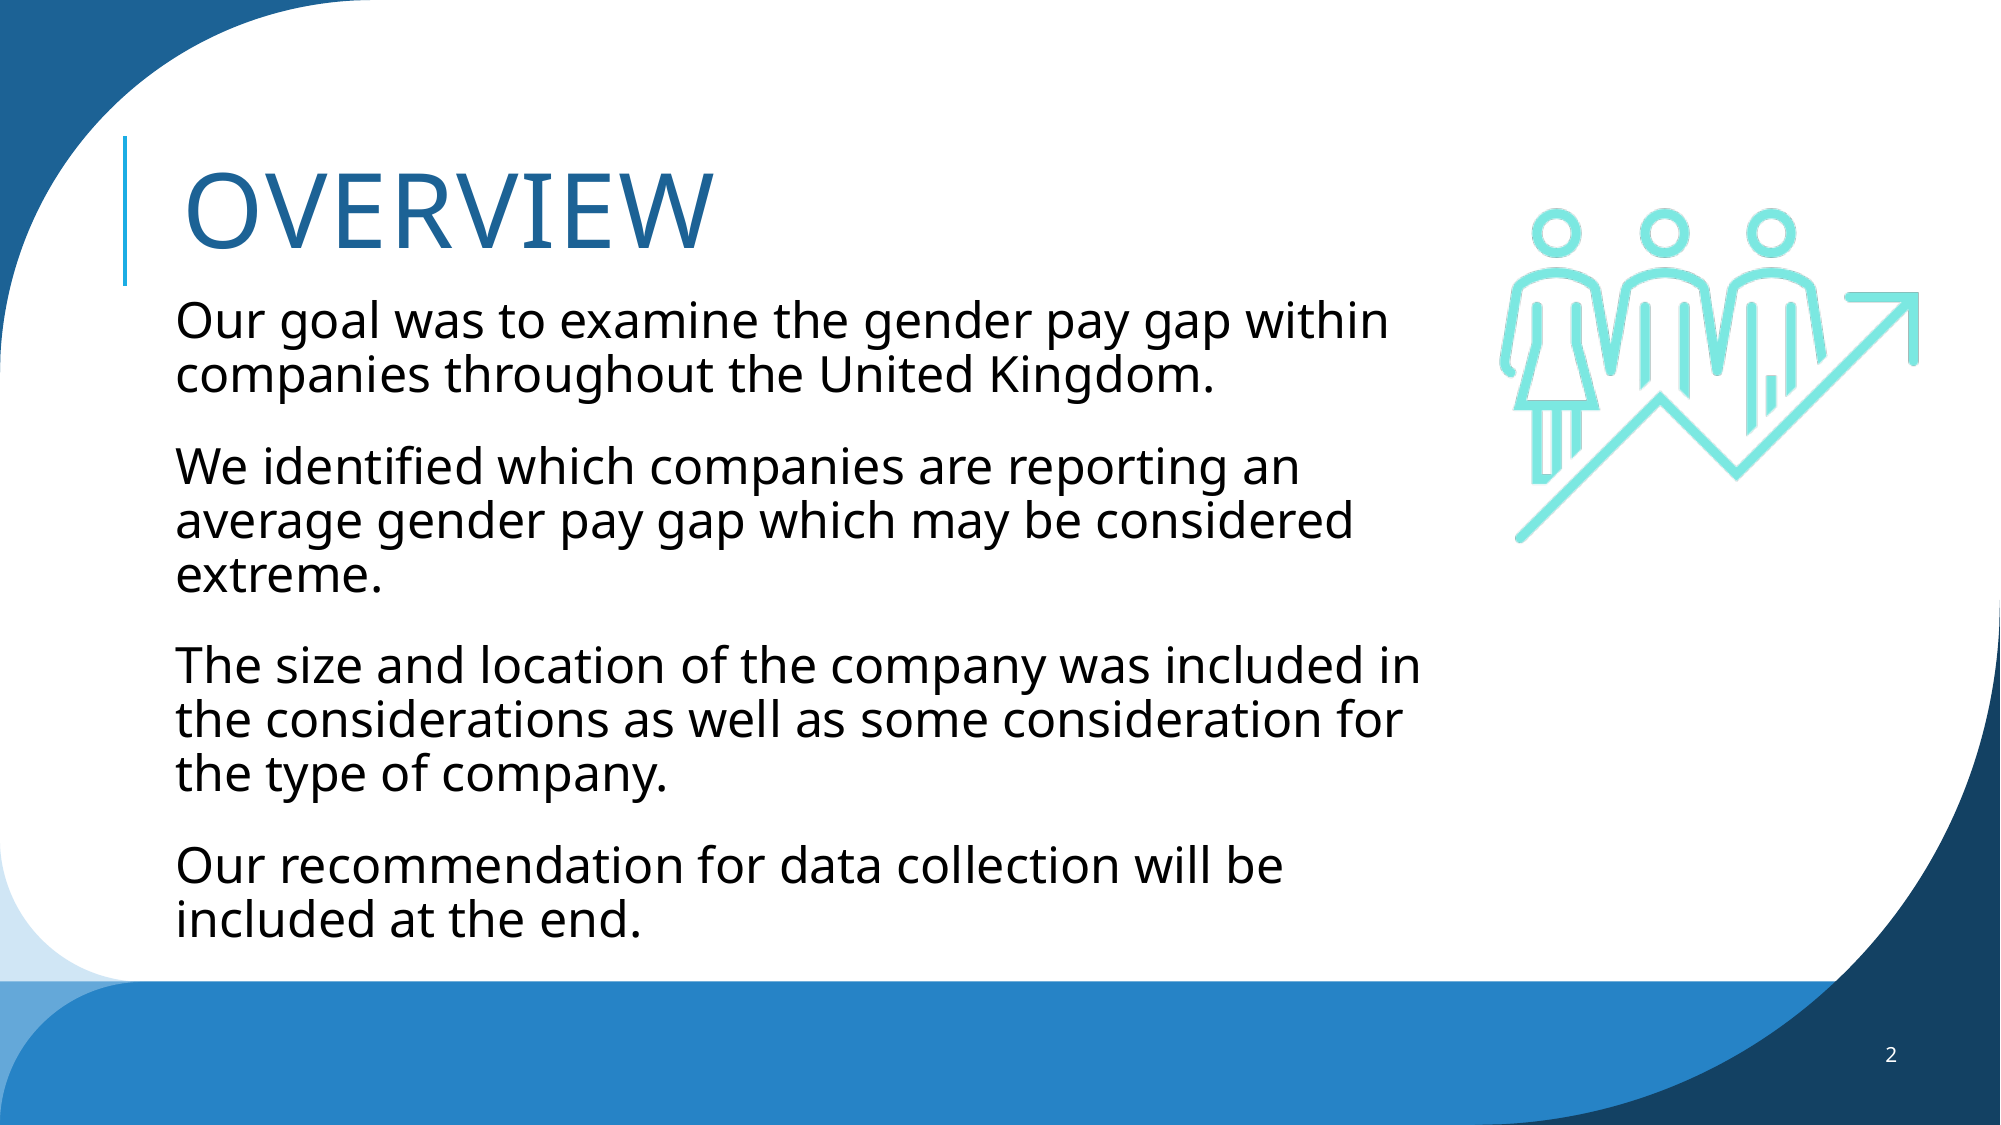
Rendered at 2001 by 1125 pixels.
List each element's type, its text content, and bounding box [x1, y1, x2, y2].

title Overview [168, 96, 1137, 294]
slide_number 2 [1870, 1032, 1937, 1078]
picture [1475, 135, 1948, 608]
list Our goal was to examine the gender pay gap within companies throughout the United Kingdom. We identified which companies are reporting an average gender pay gap which may be considered extreme. The size and location of the company was included in the considerations as well as some consideration for the type of company. Our recommendation for data collection will be included at the end. [168, 294, 1446, 990]
